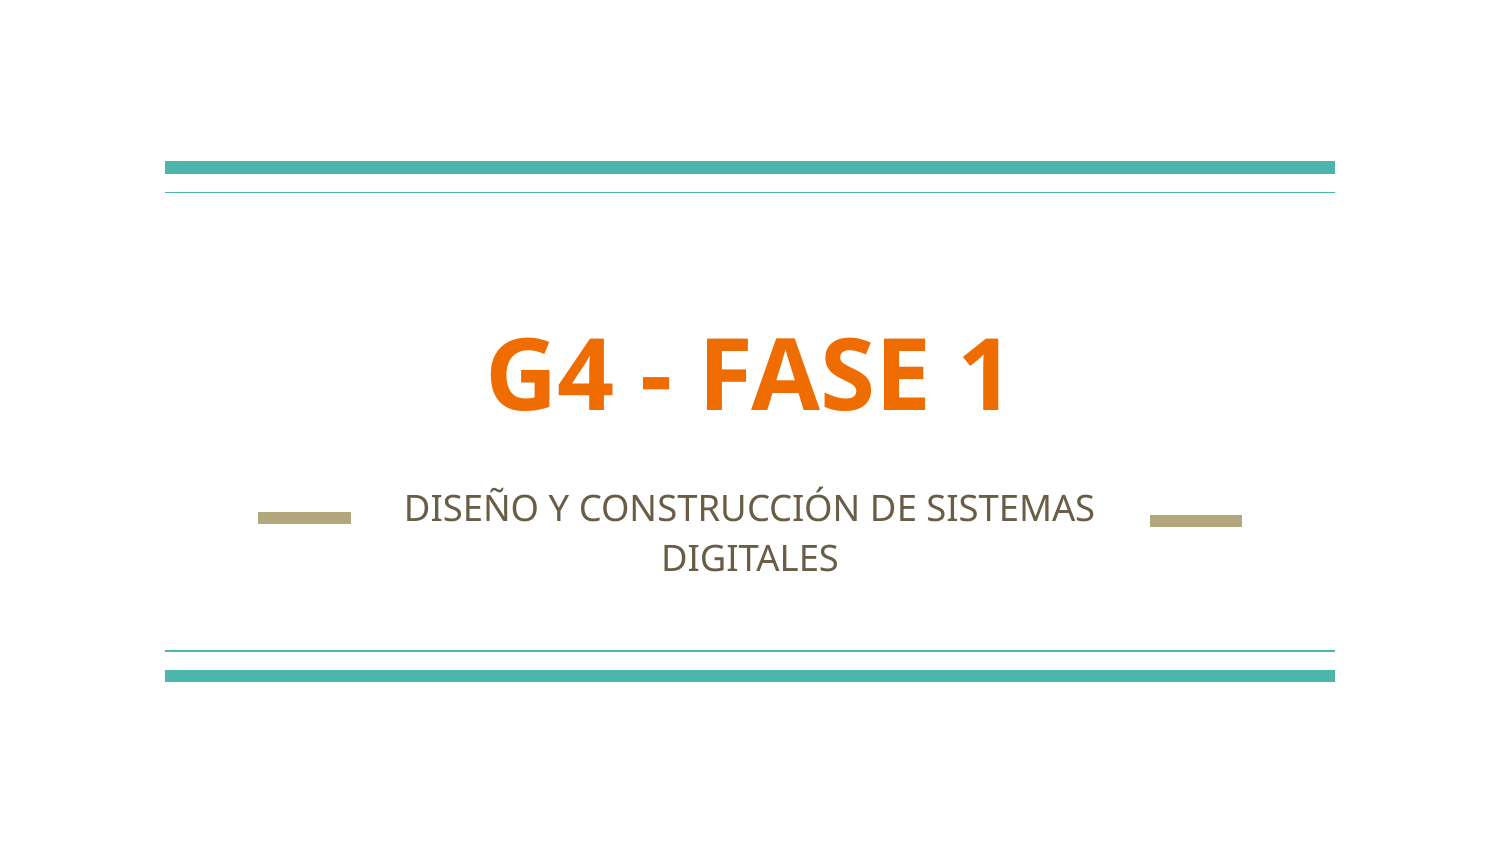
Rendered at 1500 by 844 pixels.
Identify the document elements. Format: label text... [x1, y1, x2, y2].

subtitle DISEÑO Y CONSTRUCCIÓN DE SISTEMAS DIGITALES [350, 467, 1150, 598]
title G4 - FASE 1 [164, 287, 1336, 456]
